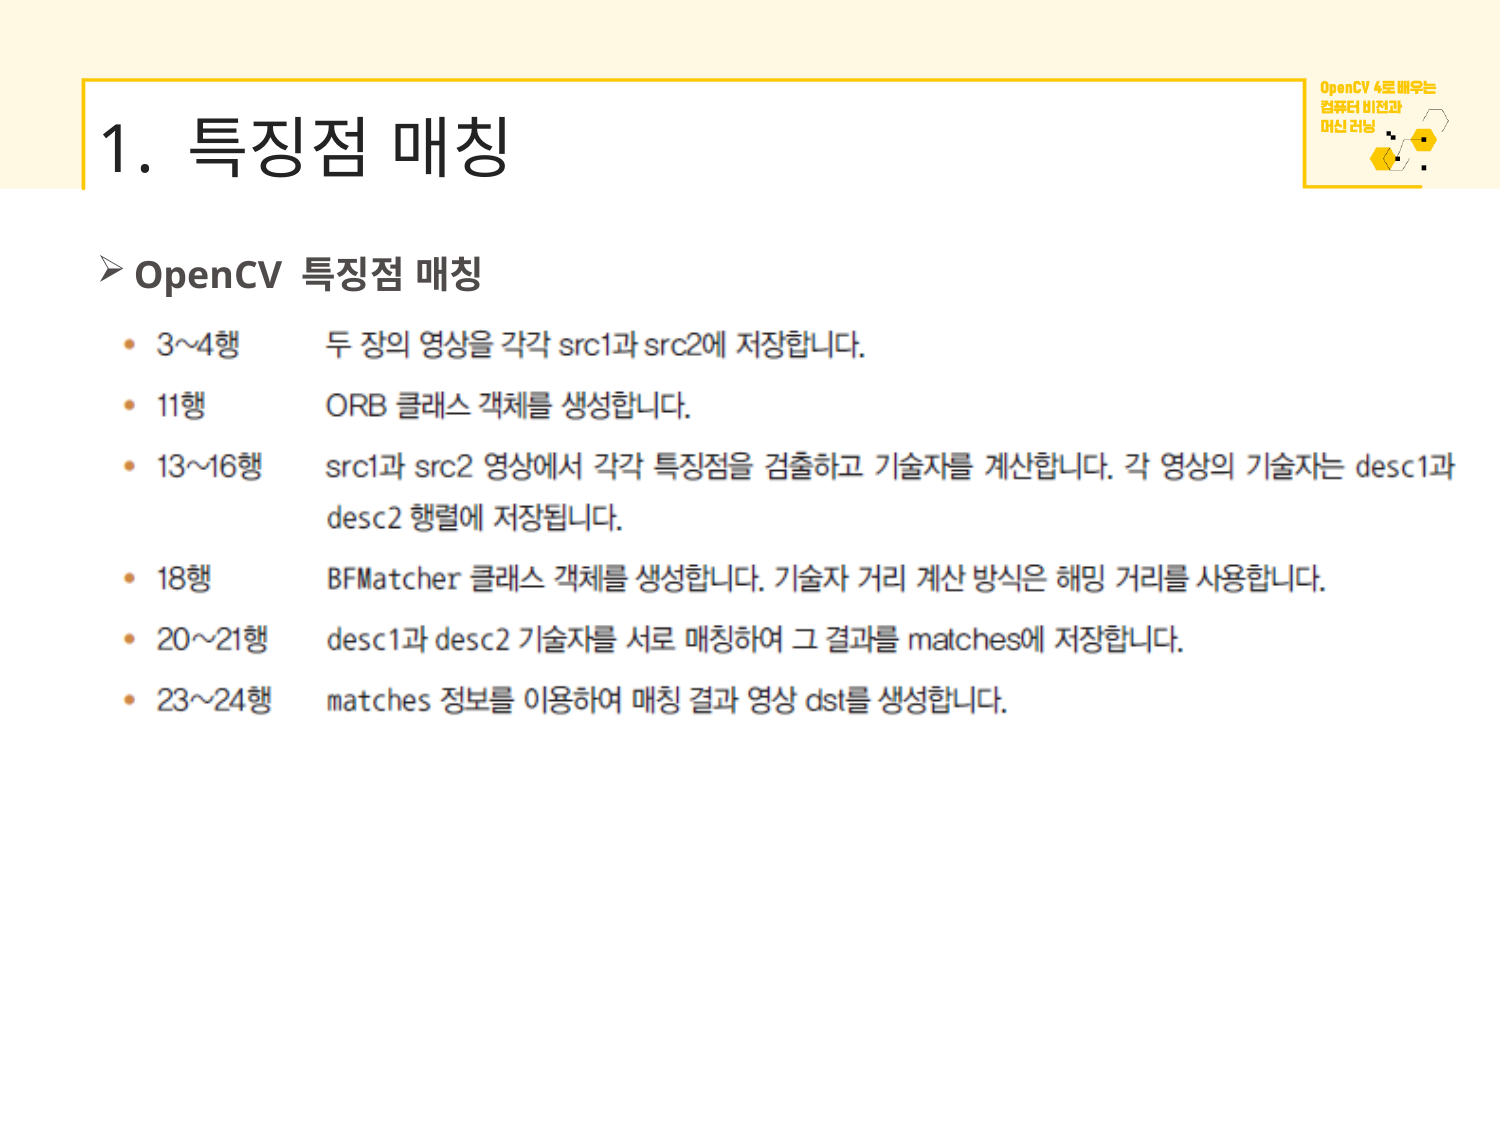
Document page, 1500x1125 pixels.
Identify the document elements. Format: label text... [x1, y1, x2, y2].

picture [0, 0, 1500, 1125]
title 1. 특징점 매칭 [82, 61, 1413, 193]
list OpenCV 특징점 매칭 [81, 239, 1412, 1054]
